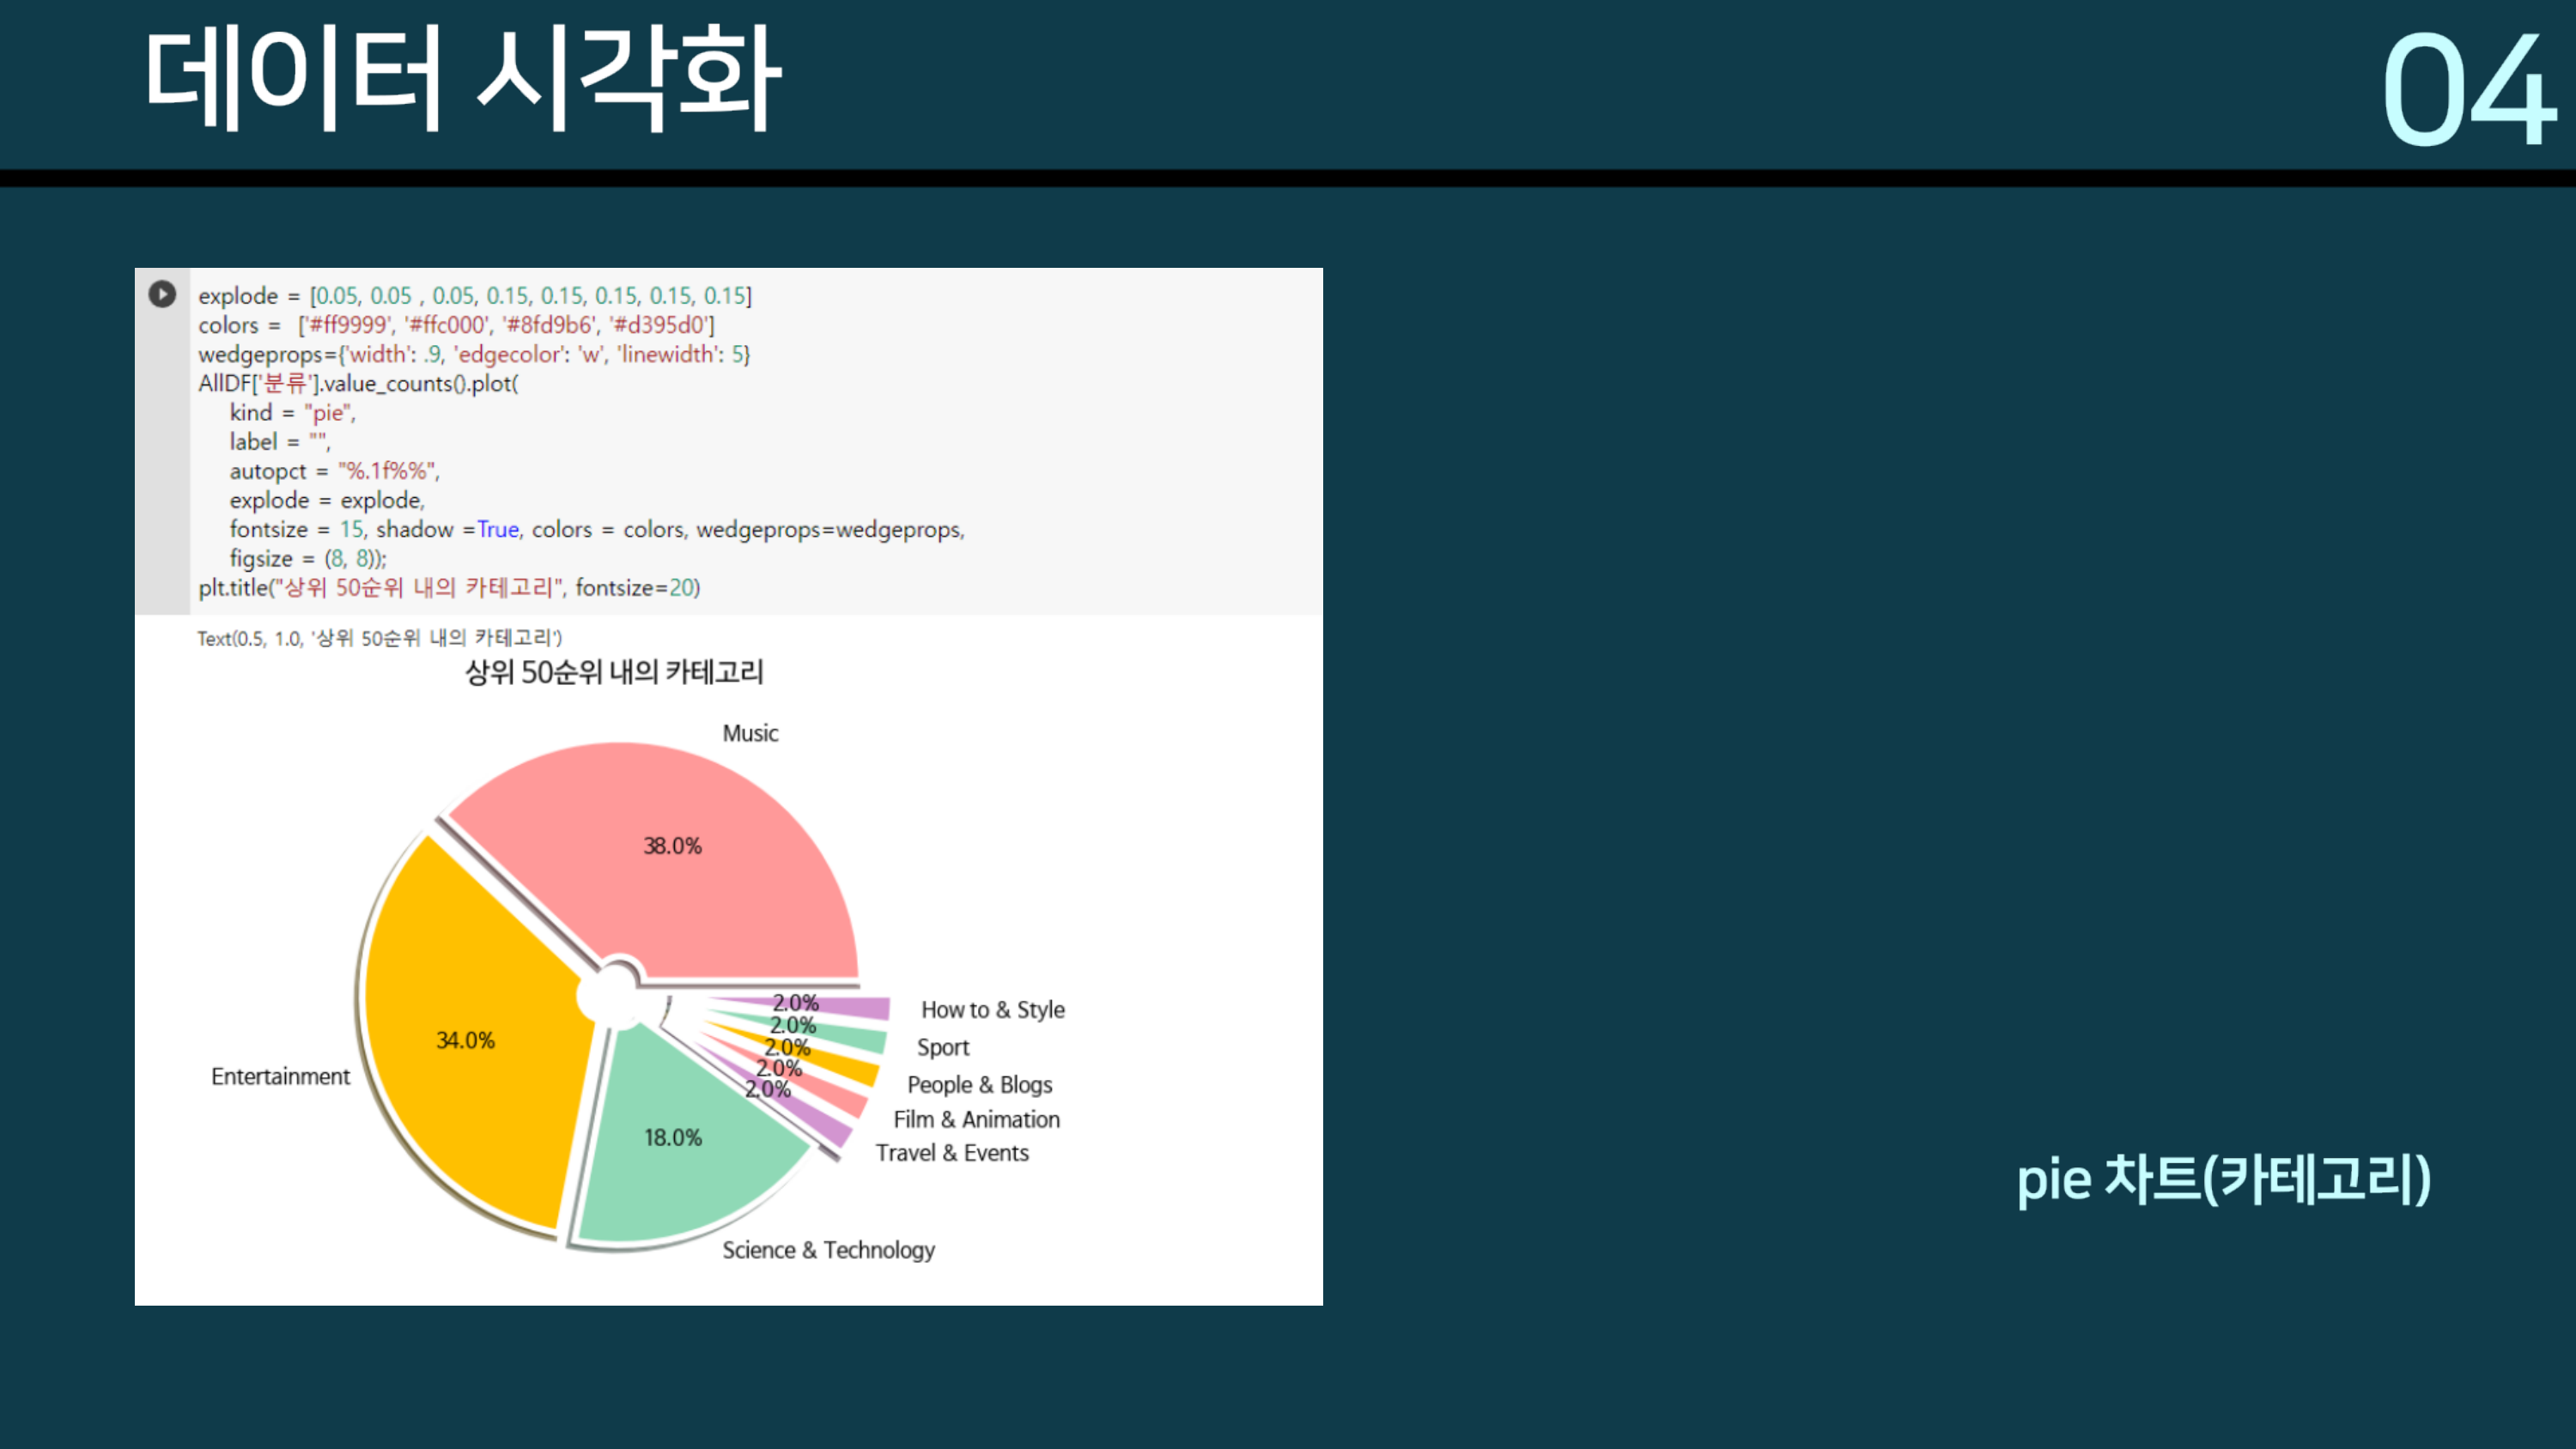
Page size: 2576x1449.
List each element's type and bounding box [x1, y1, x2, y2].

picture [2355, 0, 2576, 142]
picture [2007, 1133, 2460, 1237]
picture [123, 0, 835, 142]
text_box [134, 268, 1323, 1307]
text_box [0, 142, 2576, 214]
